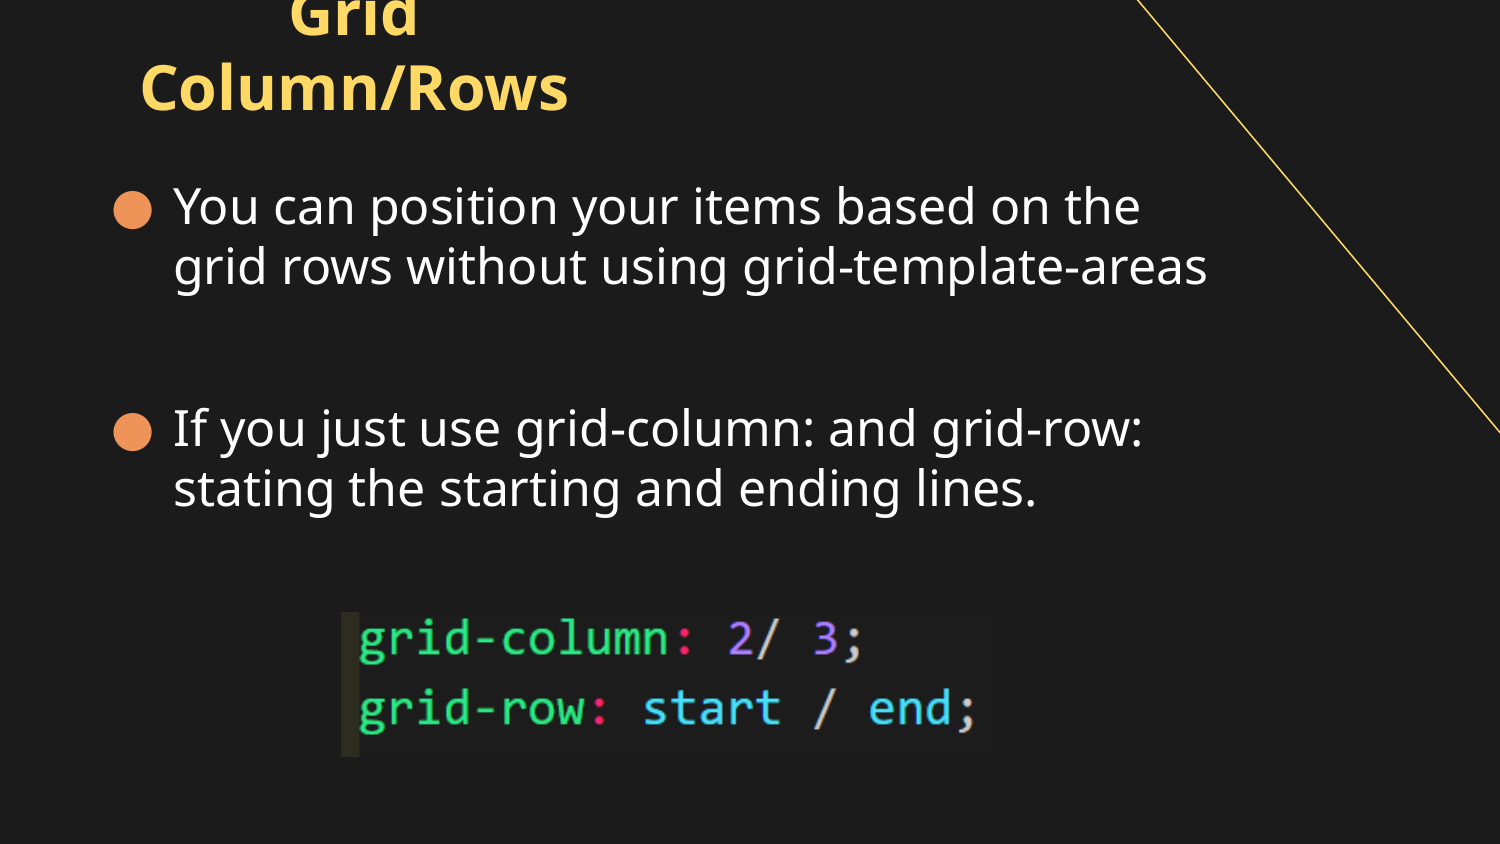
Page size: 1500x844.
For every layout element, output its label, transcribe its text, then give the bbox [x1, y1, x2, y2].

title Grid Column/Rows [55, 39, 654, 138]
picture [341, 611, 997, 758]
list You can position your items based on the grid rows without using grid-template-areas If you just use grid-column: and grid-row: stating the starting and ending lines. [83, 159, 1255, 819]
